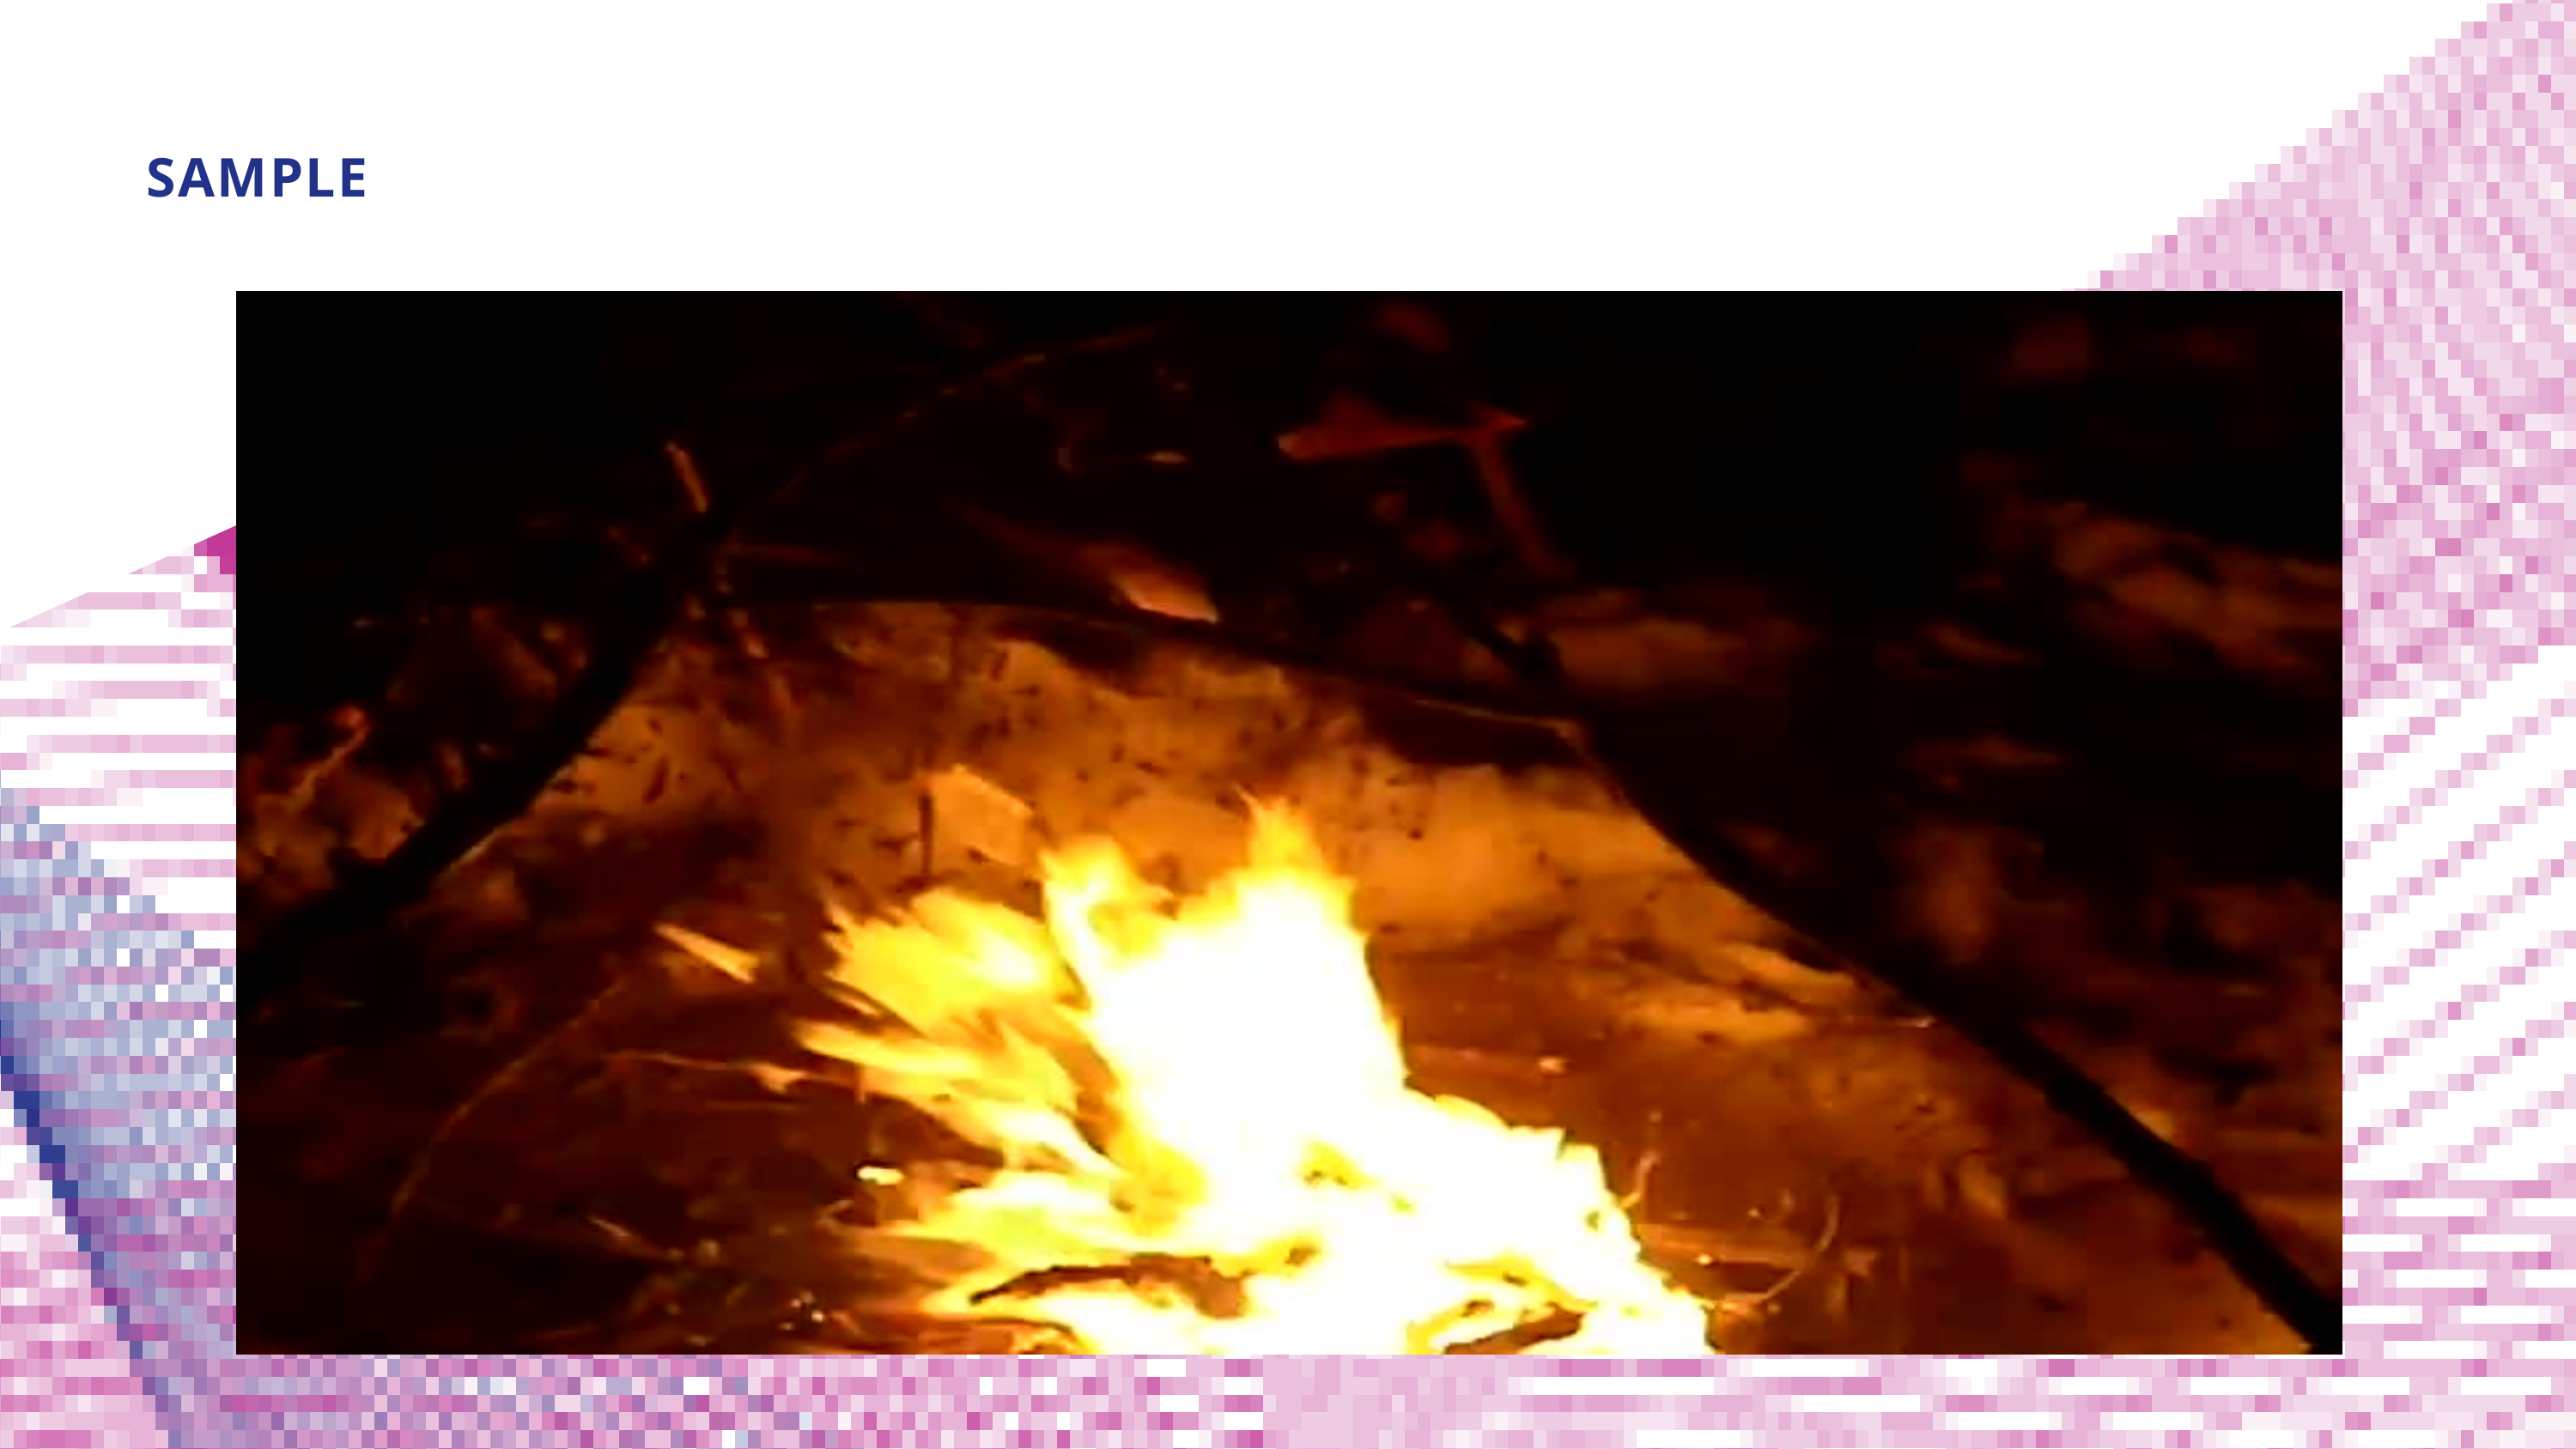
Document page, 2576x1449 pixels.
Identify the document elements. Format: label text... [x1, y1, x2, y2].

text_box [0, 0, 2576, 1449]
text_box SAMPLE [144, 149, 386, 209]
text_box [235, 290, 2343, 1355]
